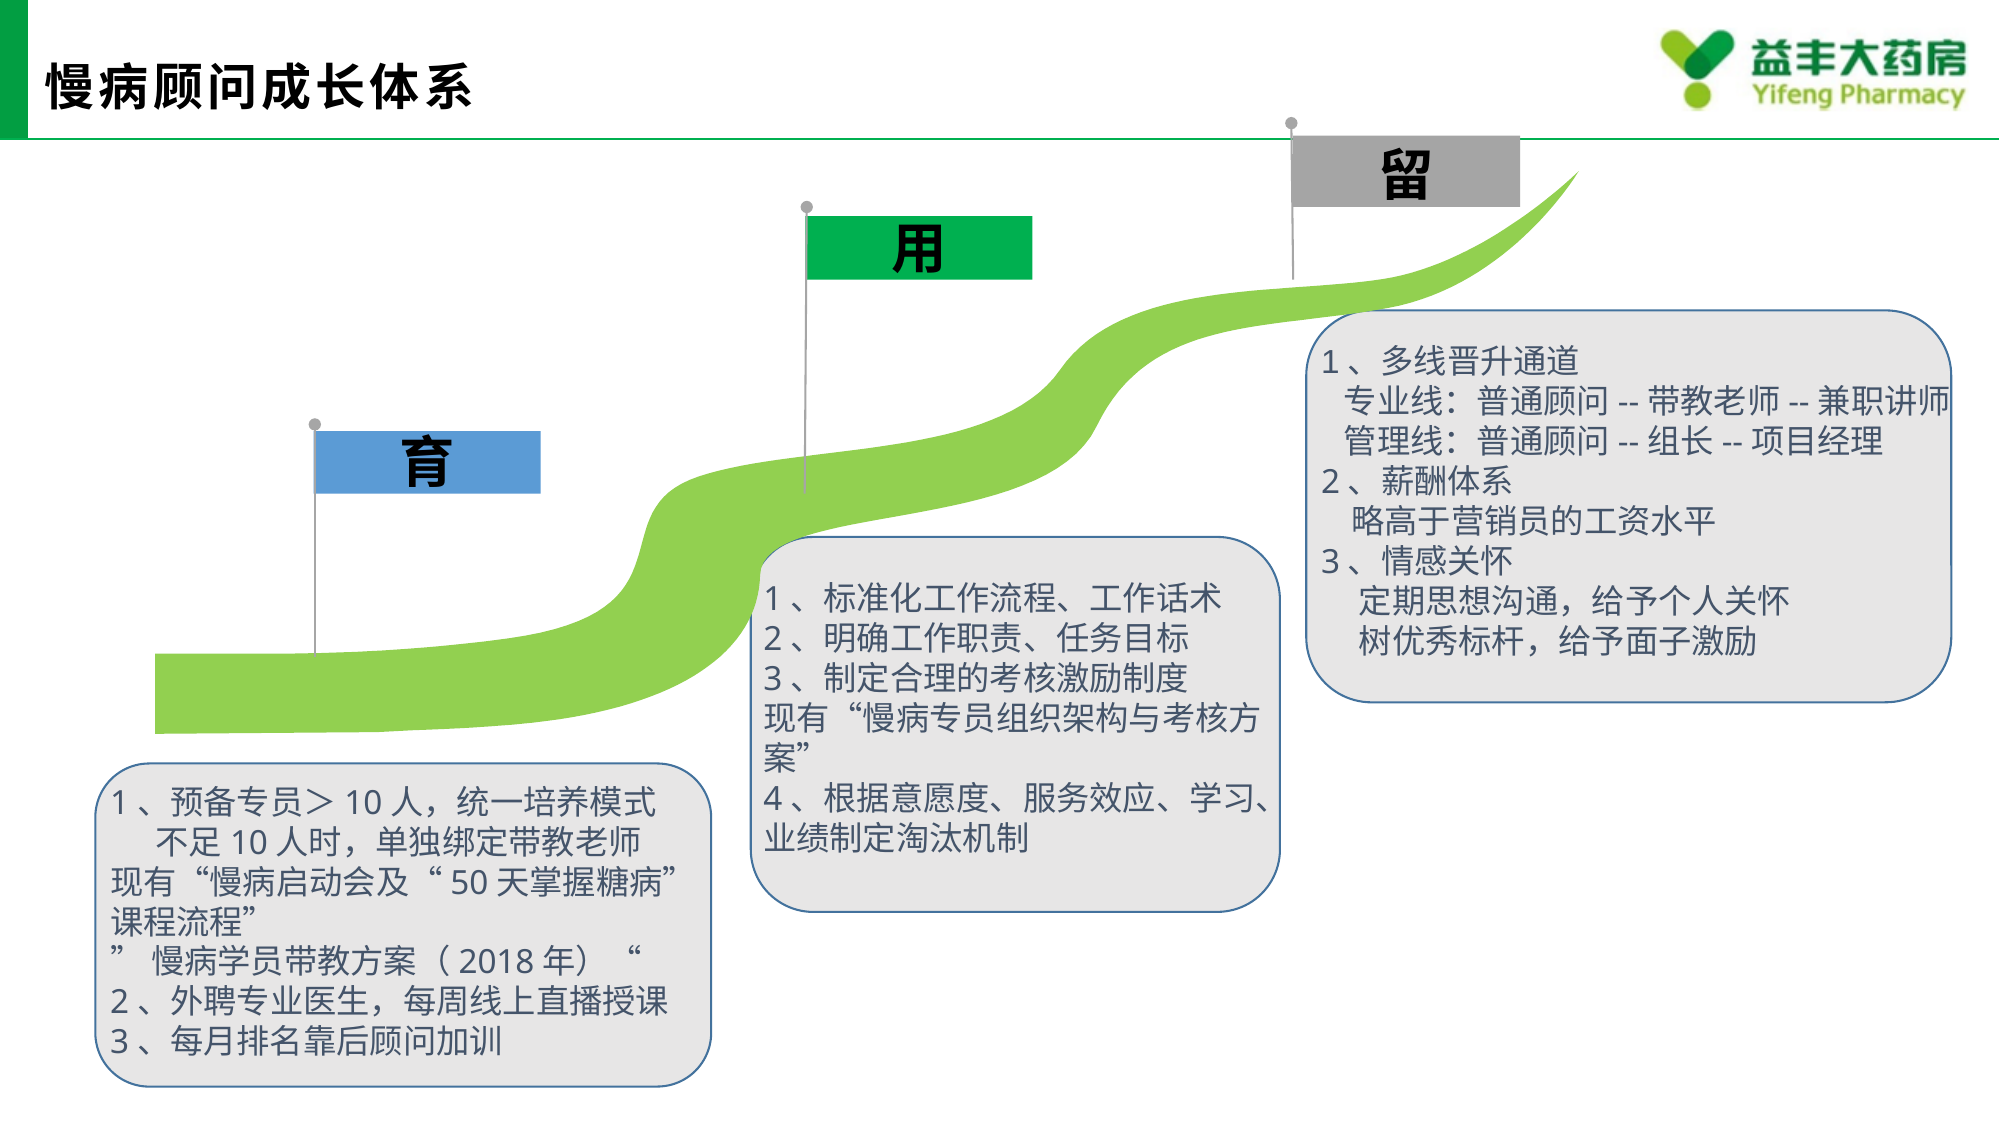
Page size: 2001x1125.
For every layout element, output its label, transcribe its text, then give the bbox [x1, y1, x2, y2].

text_box 用 [808, 216, 1033, 280]
title 慢病顾问成长体系 [27, 32, 911, 139]
text_box [107, 1068, 700, 1088]
text_box [784, 865, 1280, 913]
text_box 1、标准化工作流程、工作话术 2、明确工作职责、任务目标 3、制定合理的考核激励制度 现有“慢病专员组织架构与考核方案” 4、根据意愿度、服务效应、学习、业绩制定淘汰机制 [748, 570, 1307, 865]
text_box [1320, 309, 1937, 333]
picture [1640, 11, 1991, 127]
text_box 留 [1294, 135, 1521, 207]
text_box 育 [316, 431, 541, 494]
text_box [155, 171, 1579, 734]
text_box 1、多线晋升通道 专业线：普通顾问--带教老师--兼职讲师 管理线：普通顾问--组长--项目经理 2、薪酬体系 略高于营销员的工资水平 3、情感关怀 定期思想沟通，给予个人关怀 树优秀标杆，给予面子激励 [1306, 333, 2000, 668]
text_box [761, 535, 1274, 570]
text_box 1、预备专员＞10人，统一培养模式 不足10人时，单独绑定带教老师 现有“慢病启动会及“50天掌握糖病” 课程流程” ”慢病学员带教方案（2018年）“ 2、外聘专业医生，每周线上直播授课 3、每月排名靠后顾问加训 [95, 773, 784, 1068]
text_box [1312, 668, 1945, 704]
text_box [116, 762, 690, 773]
